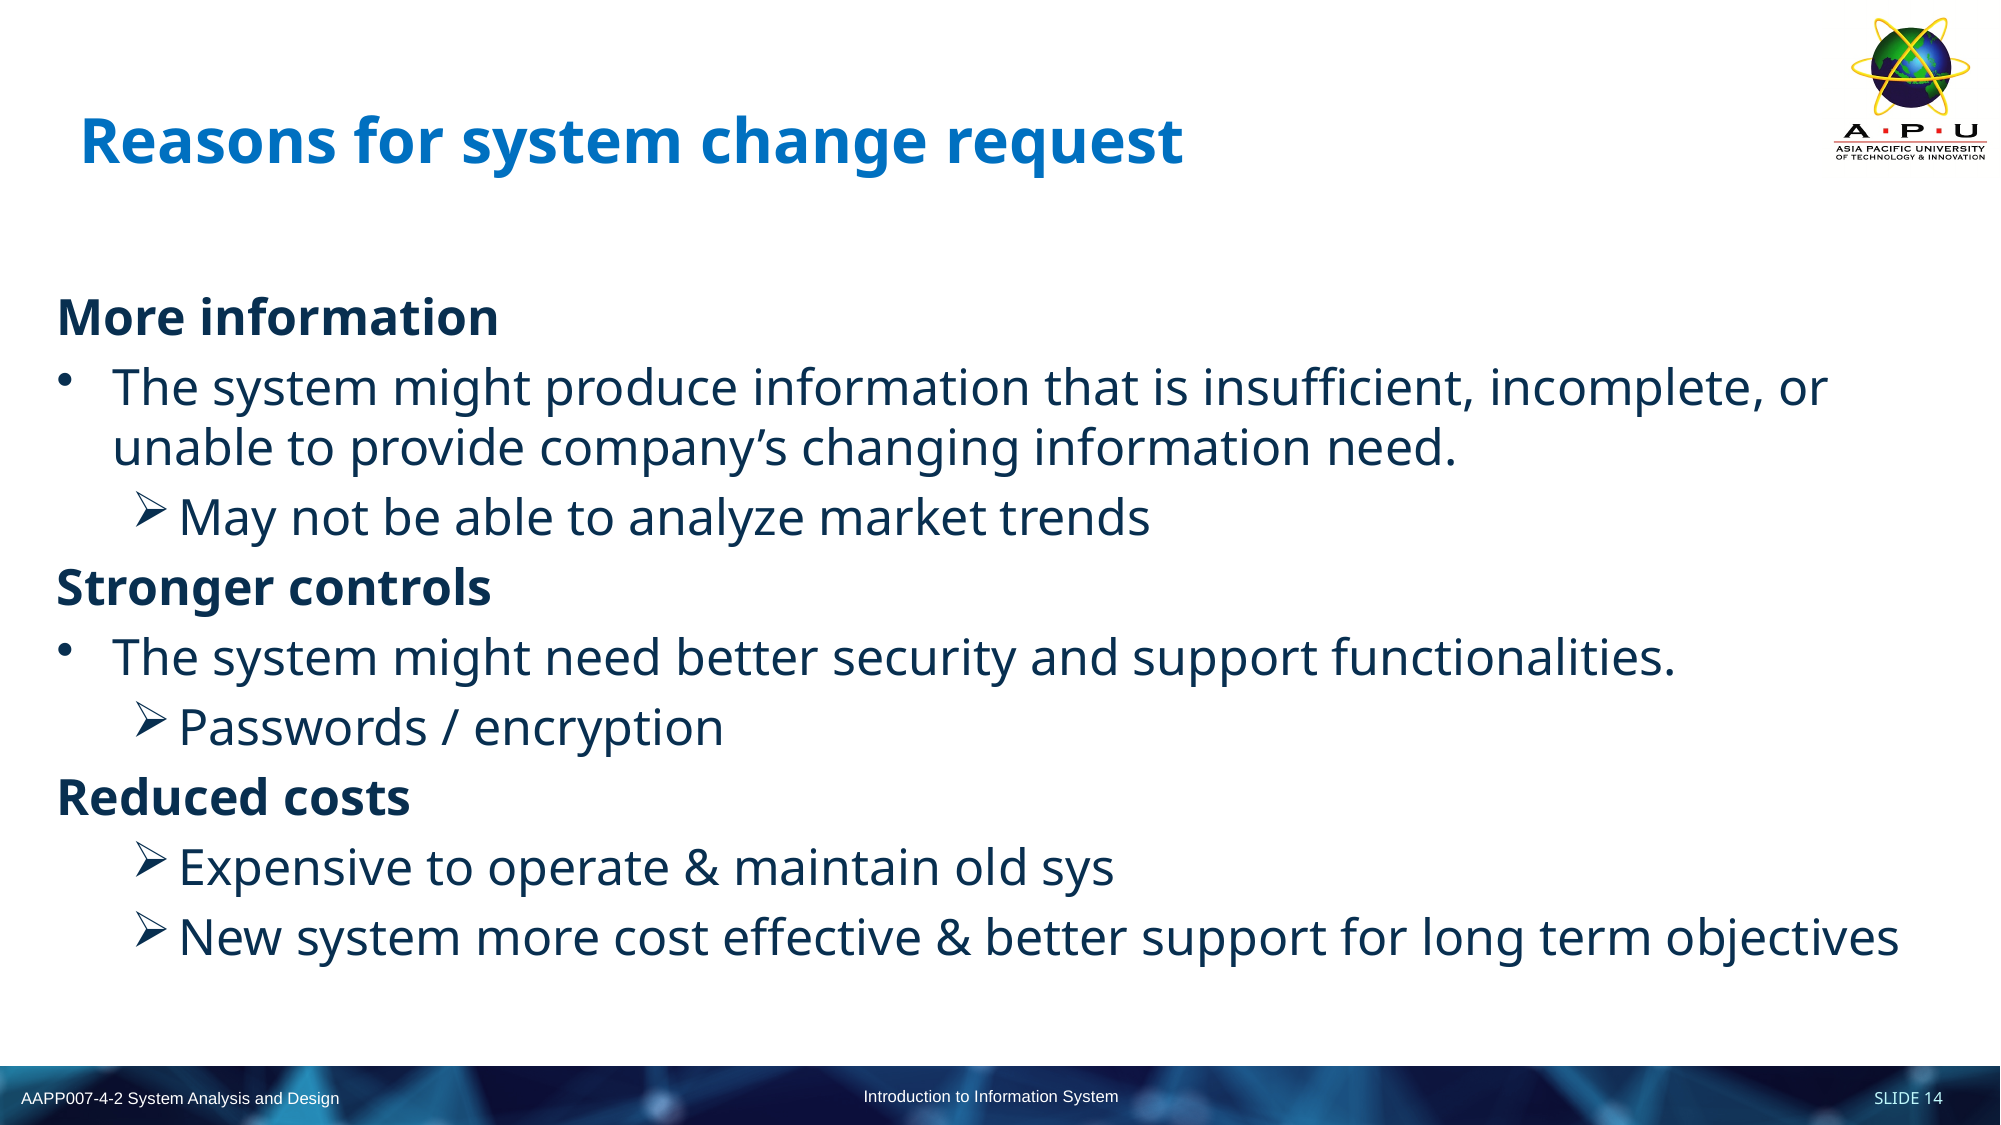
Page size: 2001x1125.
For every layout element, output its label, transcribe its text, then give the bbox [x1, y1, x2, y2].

picture [0, 1066, 2000, 1125]
picture [1822, 0, 2000, 178]
list More information The system might produce information that is insufficient, incomplete, or unable to provide company’s changing information need. May not be able to analyze market trends Stronger controls The system might need better security and support functionalities. Passwords / encryption Reduced costs Expensive to operate & maintain old sys New system more cost effective & better support for long term objectives [41, 278, 1969, 1103]
title Reasons for system change request [48, 45, 1764, 233]
